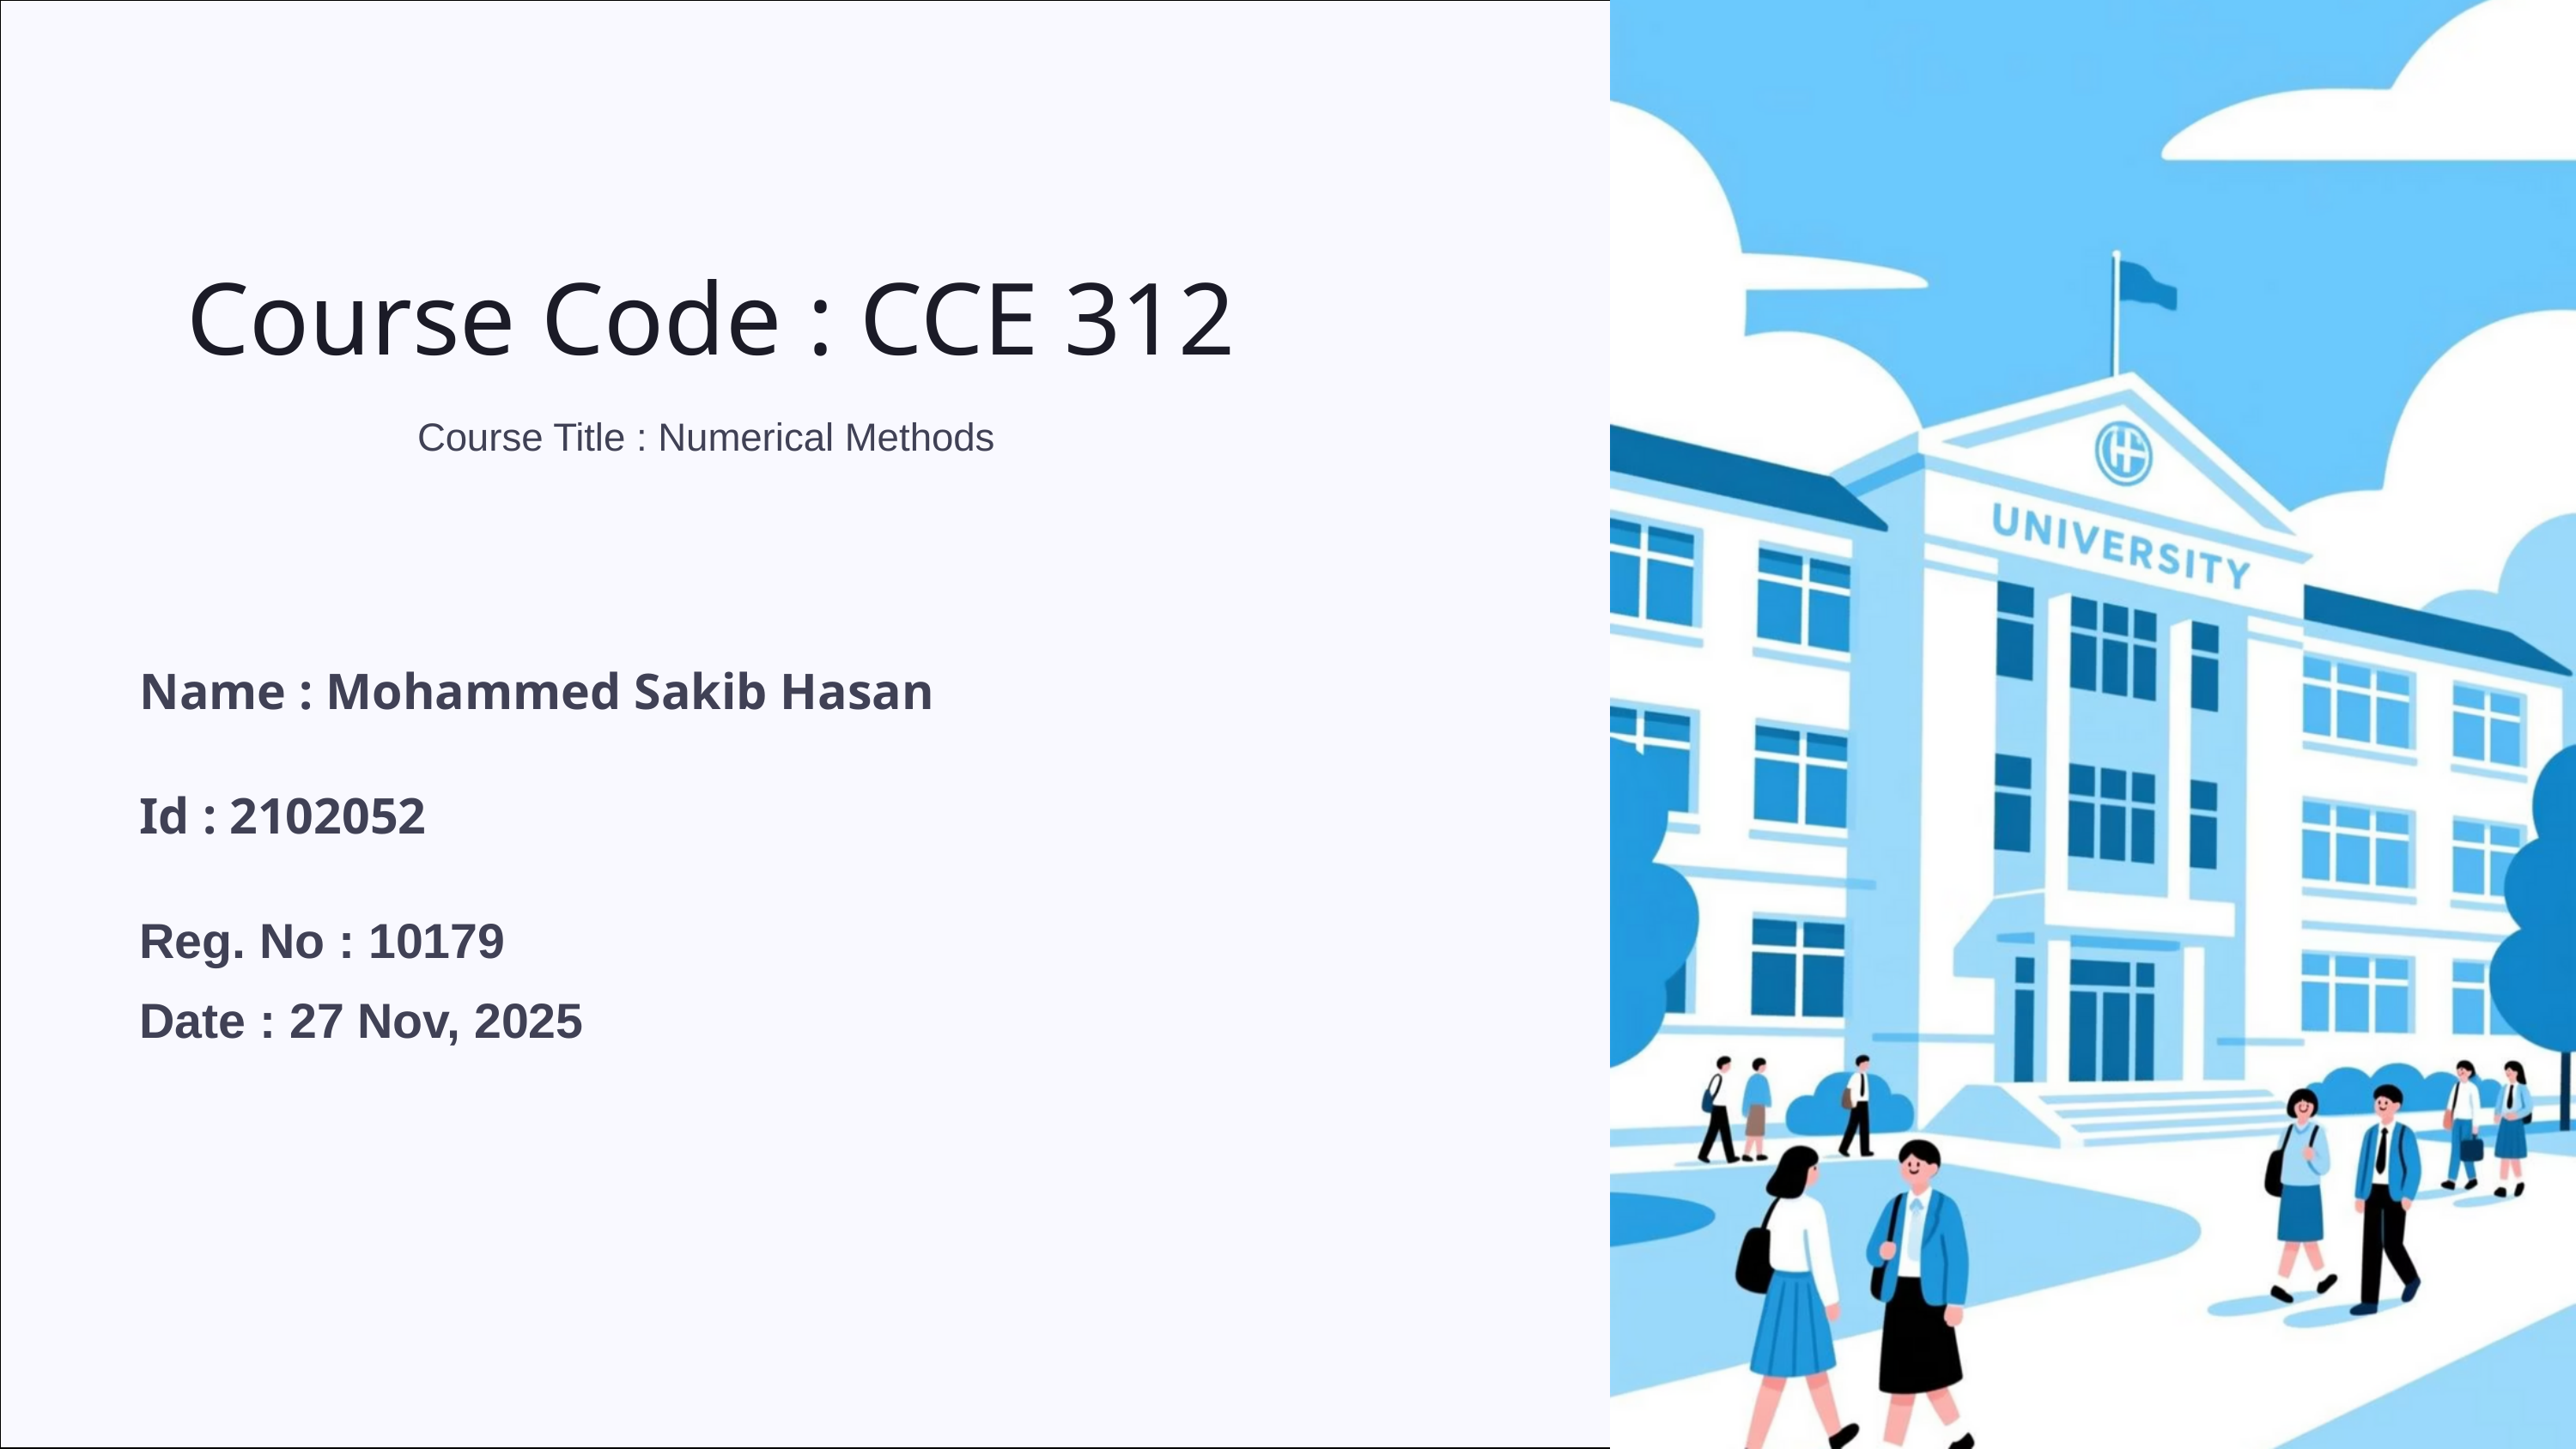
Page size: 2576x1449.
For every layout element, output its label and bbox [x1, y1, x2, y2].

text_box [1609, 0, 2576, 1449]
text_box [0, 0, 1607, 1449]
